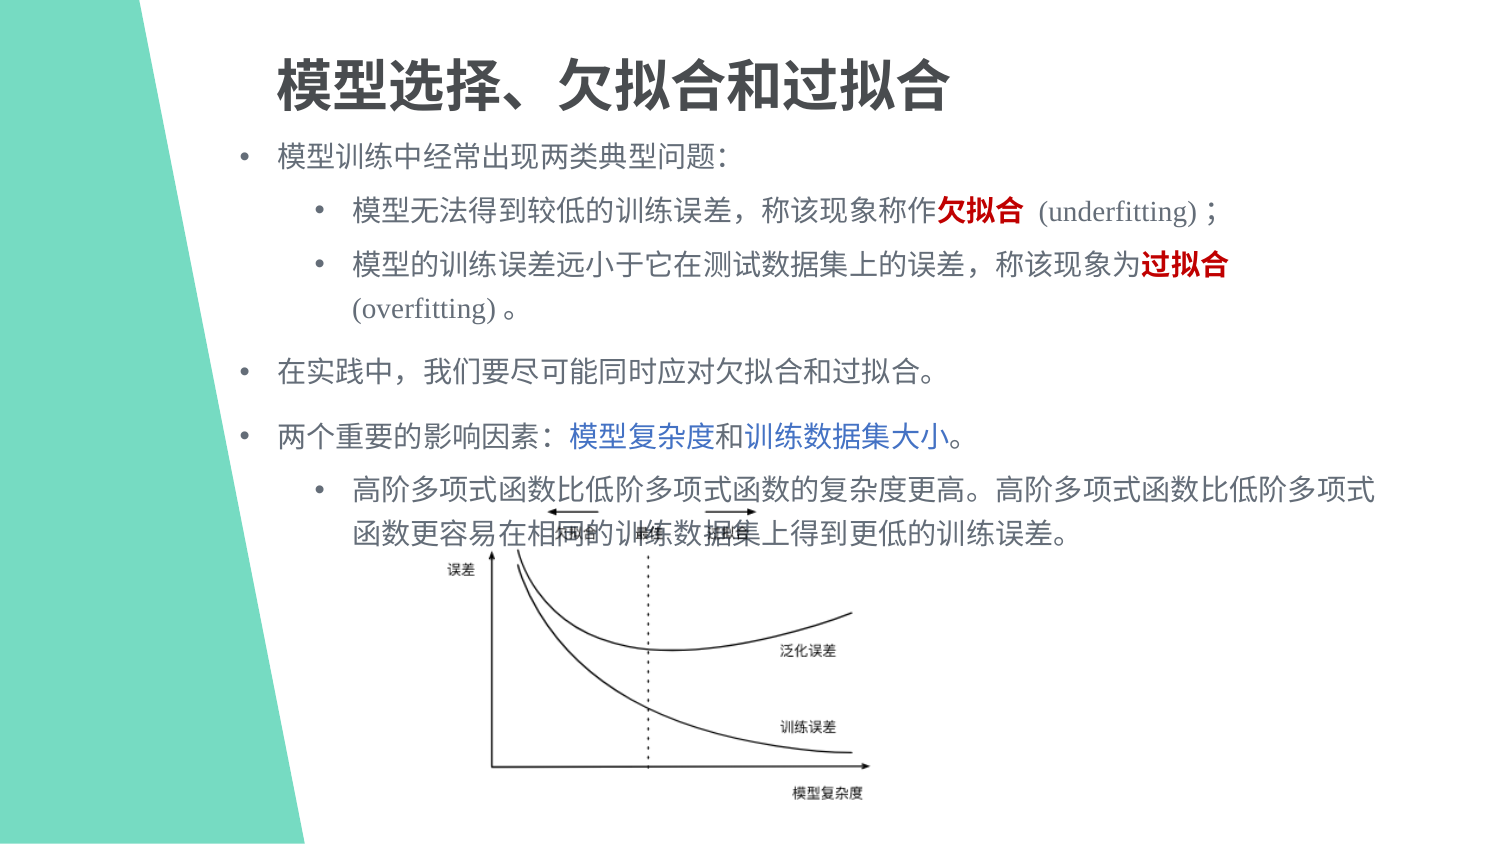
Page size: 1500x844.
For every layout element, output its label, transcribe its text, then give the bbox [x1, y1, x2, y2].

picture [438, 508, 873, 813]
text_box 模型训练中经常出现两类典型问题： 模型无法得到较低的训练误差，称该现象称作欠拟合 (underfitting)； 模型的训练误差远小于它在测试数据集上的误差，称该现象为过拟合 (overfitting)。 在实践中，我们要尽可能同时应对欠拟合和过拟合。 两个重要的影响因素：模型复杂度和训练数据集大小。 高阶多项式函数比低阶多项式函数的复杂度更高。高阶多项式函数比低阶多项式函数更容易在相同的训练数据集上得到更低的训练误差。 [224, 122, 1393, 809]
text_box [0, 0, 305, 844]
text_box 模型选择、欠拟合和过拟合 [261, 50, 1069, 122]
